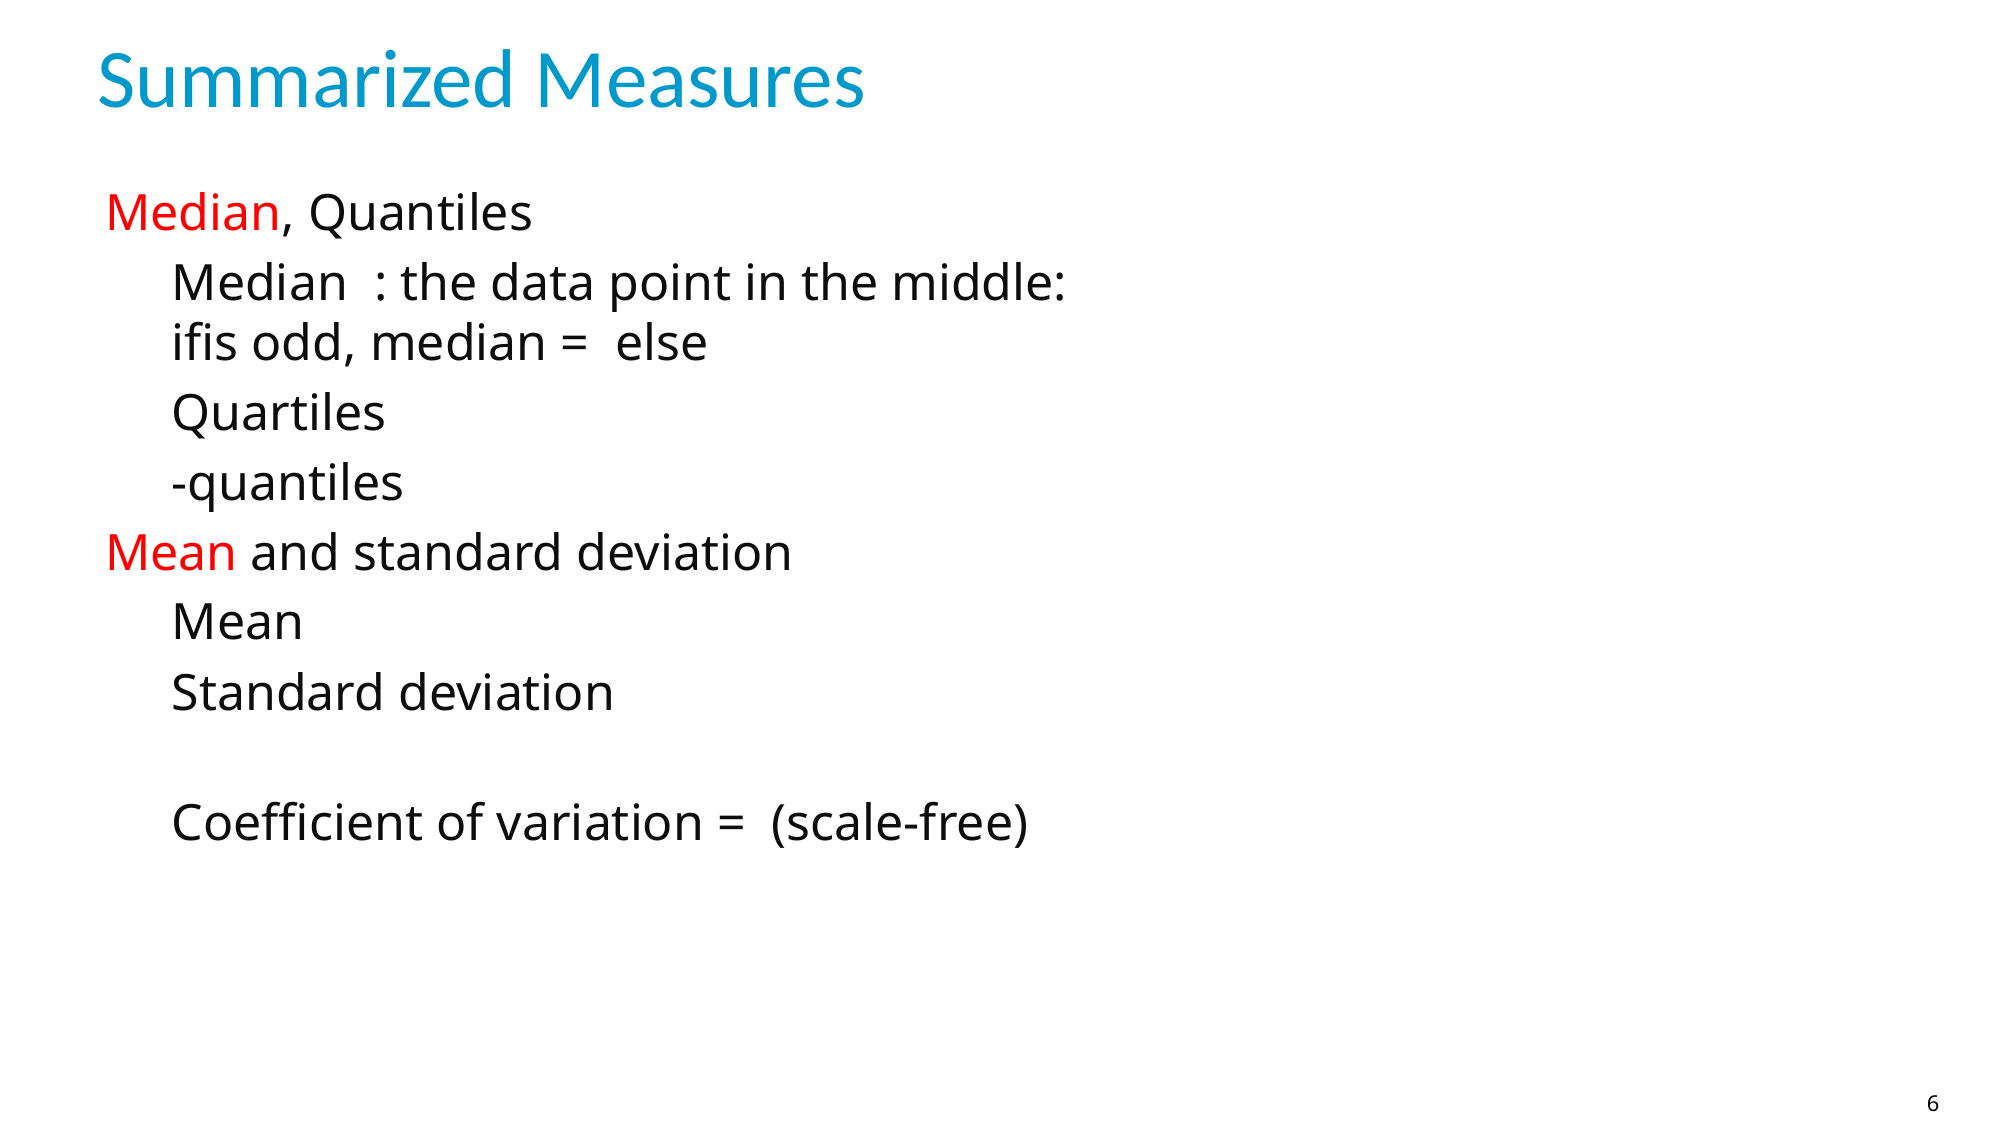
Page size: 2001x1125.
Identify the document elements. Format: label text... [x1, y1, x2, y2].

footer 6 [1866, 1082, 2000, 1125]
title Summarized Measures [82, 0, 1898, 150]
